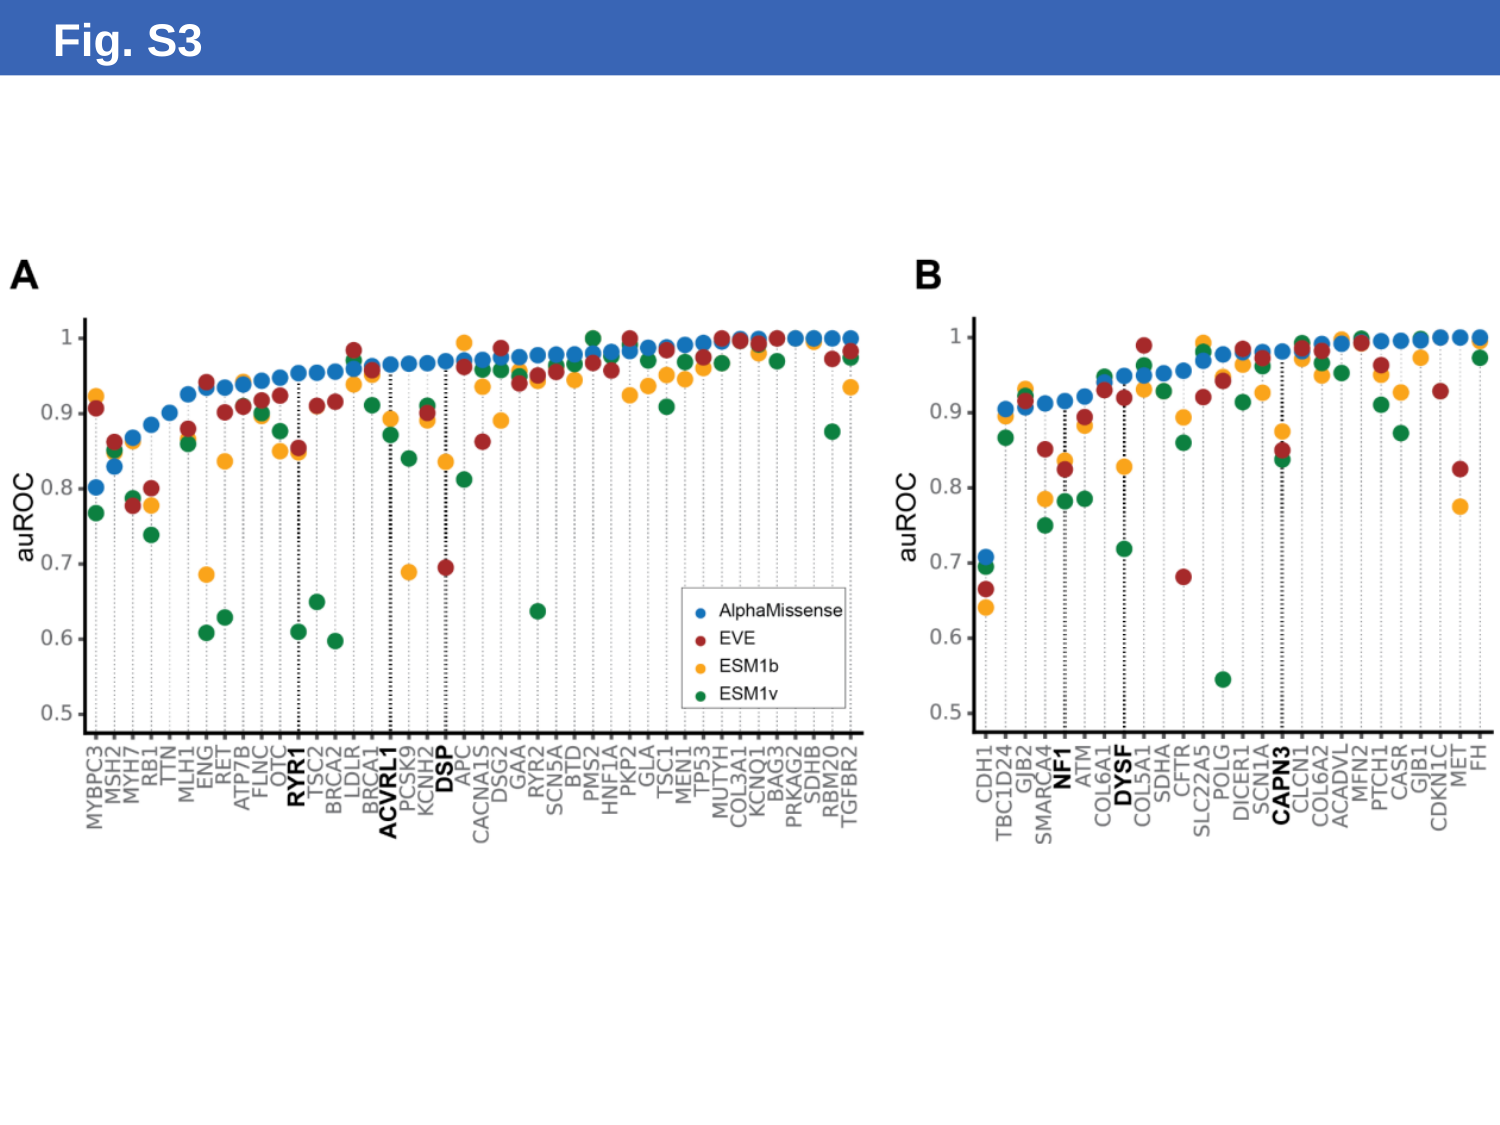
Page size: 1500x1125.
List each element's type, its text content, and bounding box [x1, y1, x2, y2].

picture [0, 254, 1500, 870]
text_box Fig. S3 [0, 0, 1500, 76]
